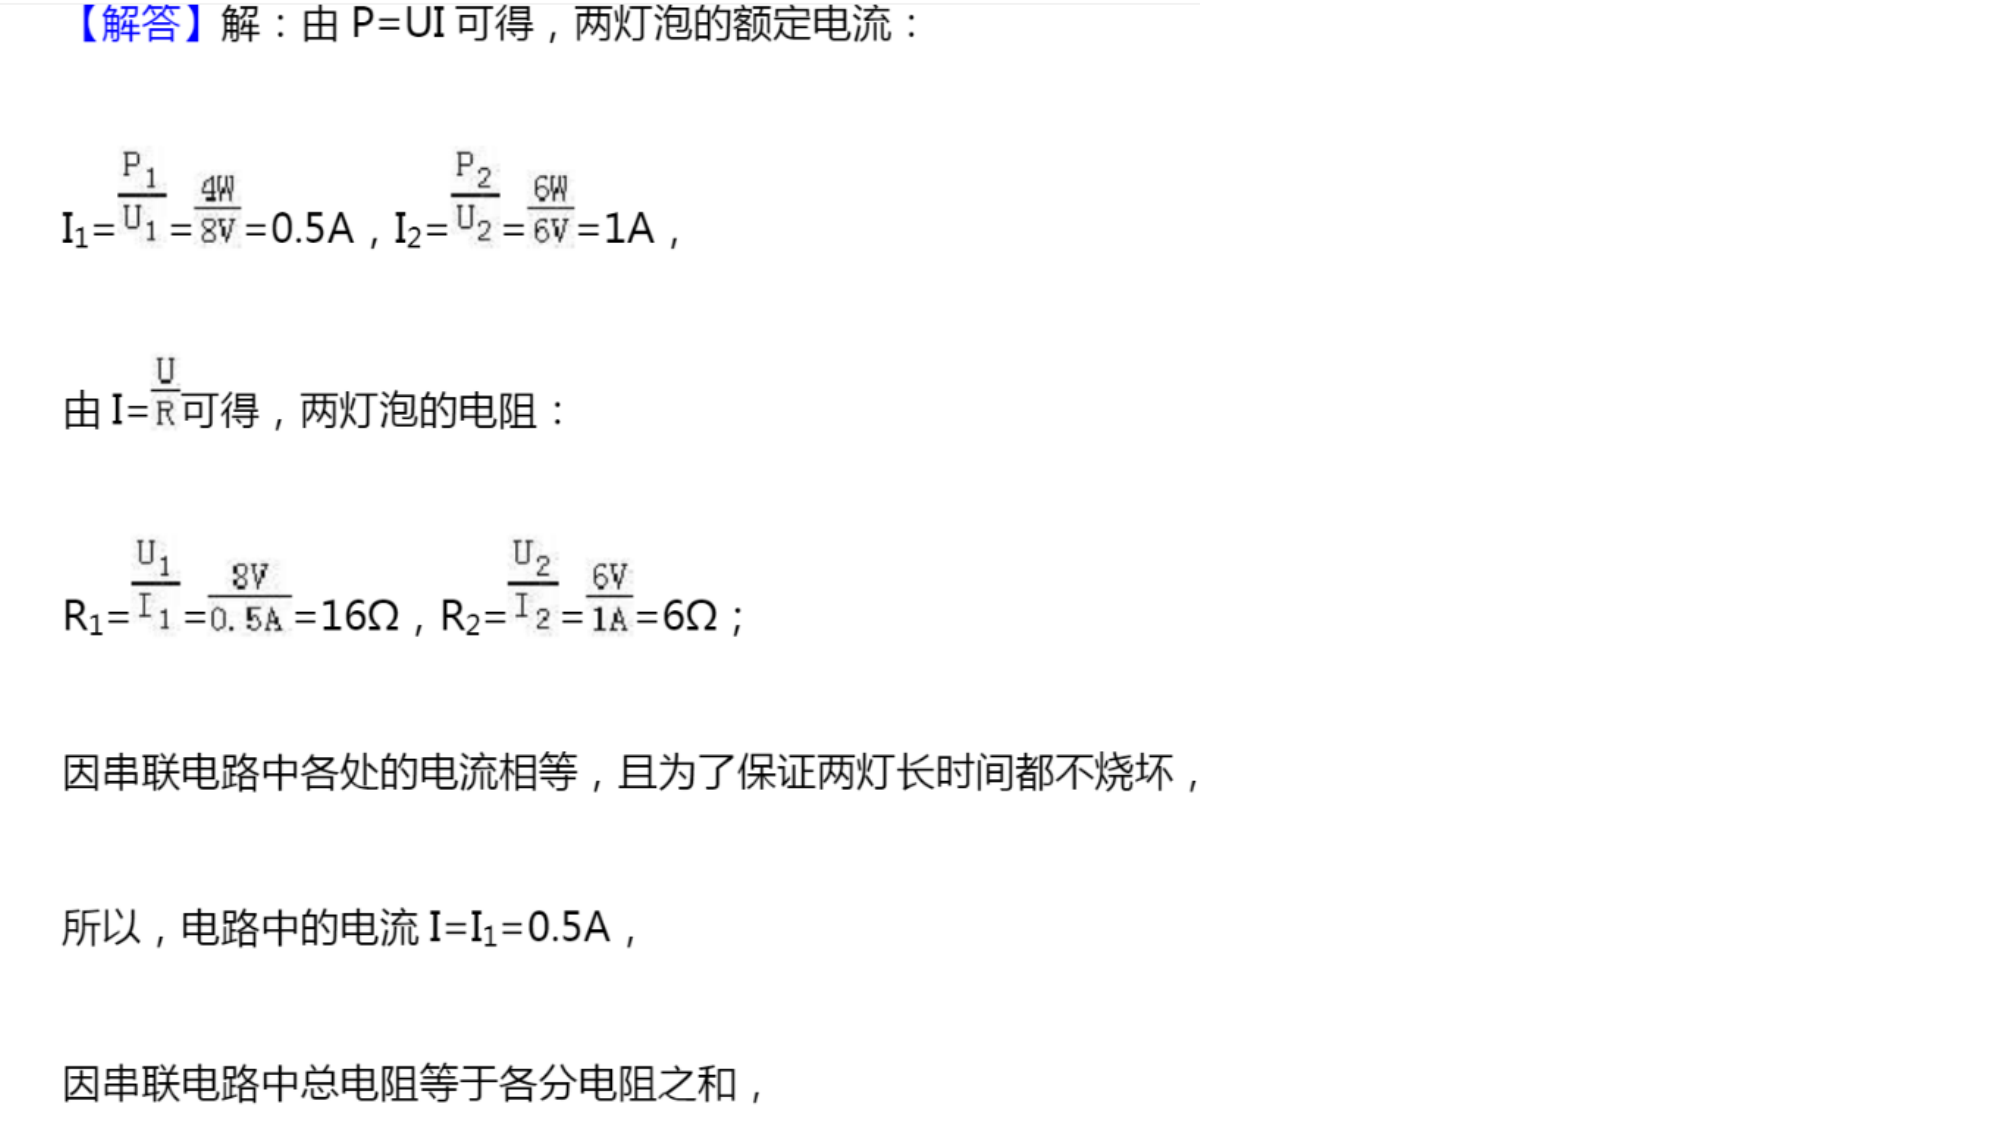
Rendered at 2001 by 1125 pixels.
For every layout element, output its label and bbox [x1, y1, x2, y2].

picture [0, 0, 1200, 1125]
